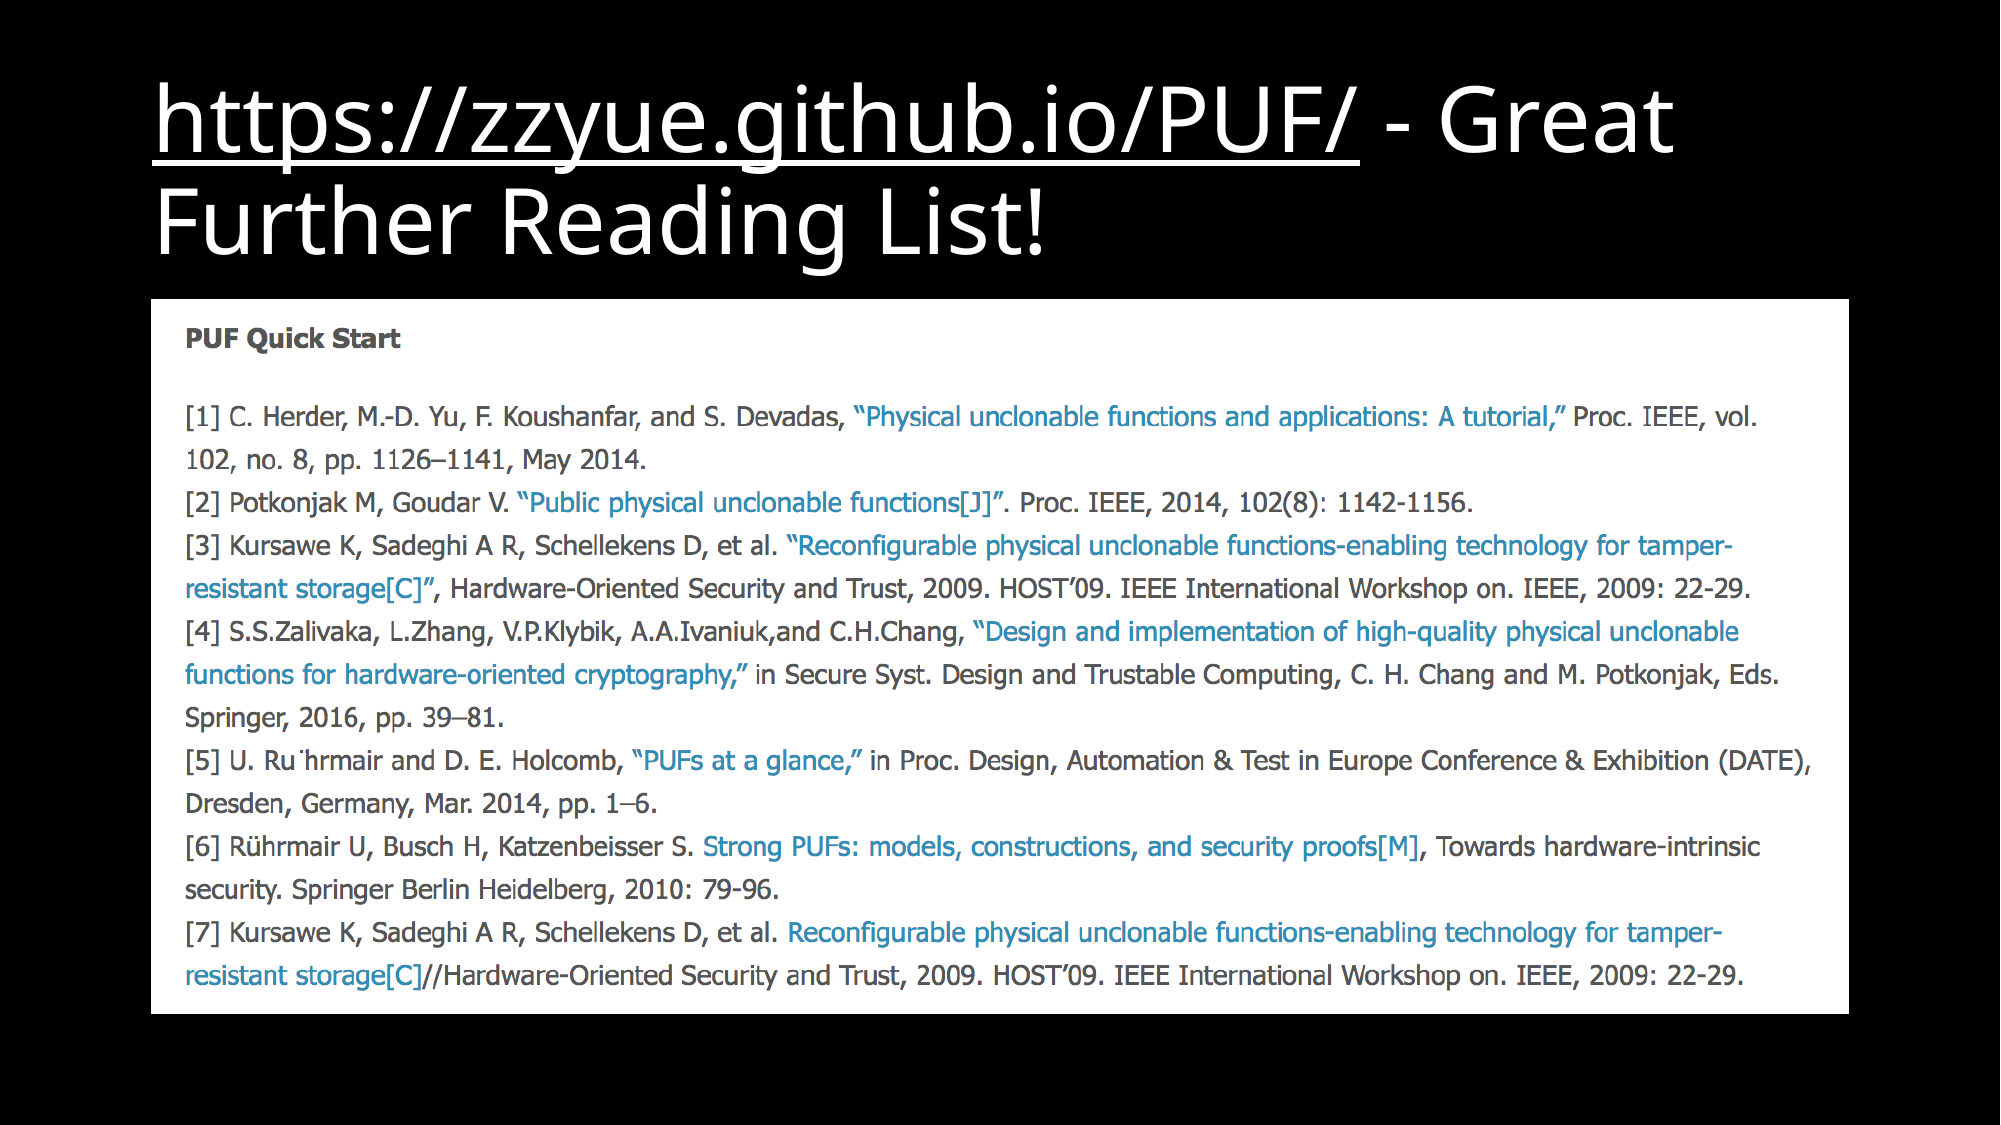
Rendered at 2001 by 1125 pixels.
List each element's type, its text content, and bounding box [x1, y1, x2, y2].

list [151, 299, 1849, 1014]
title https://zzyue.github.io/PUF/ - Great Further Reading List! [137, 59, 1863, 278]
